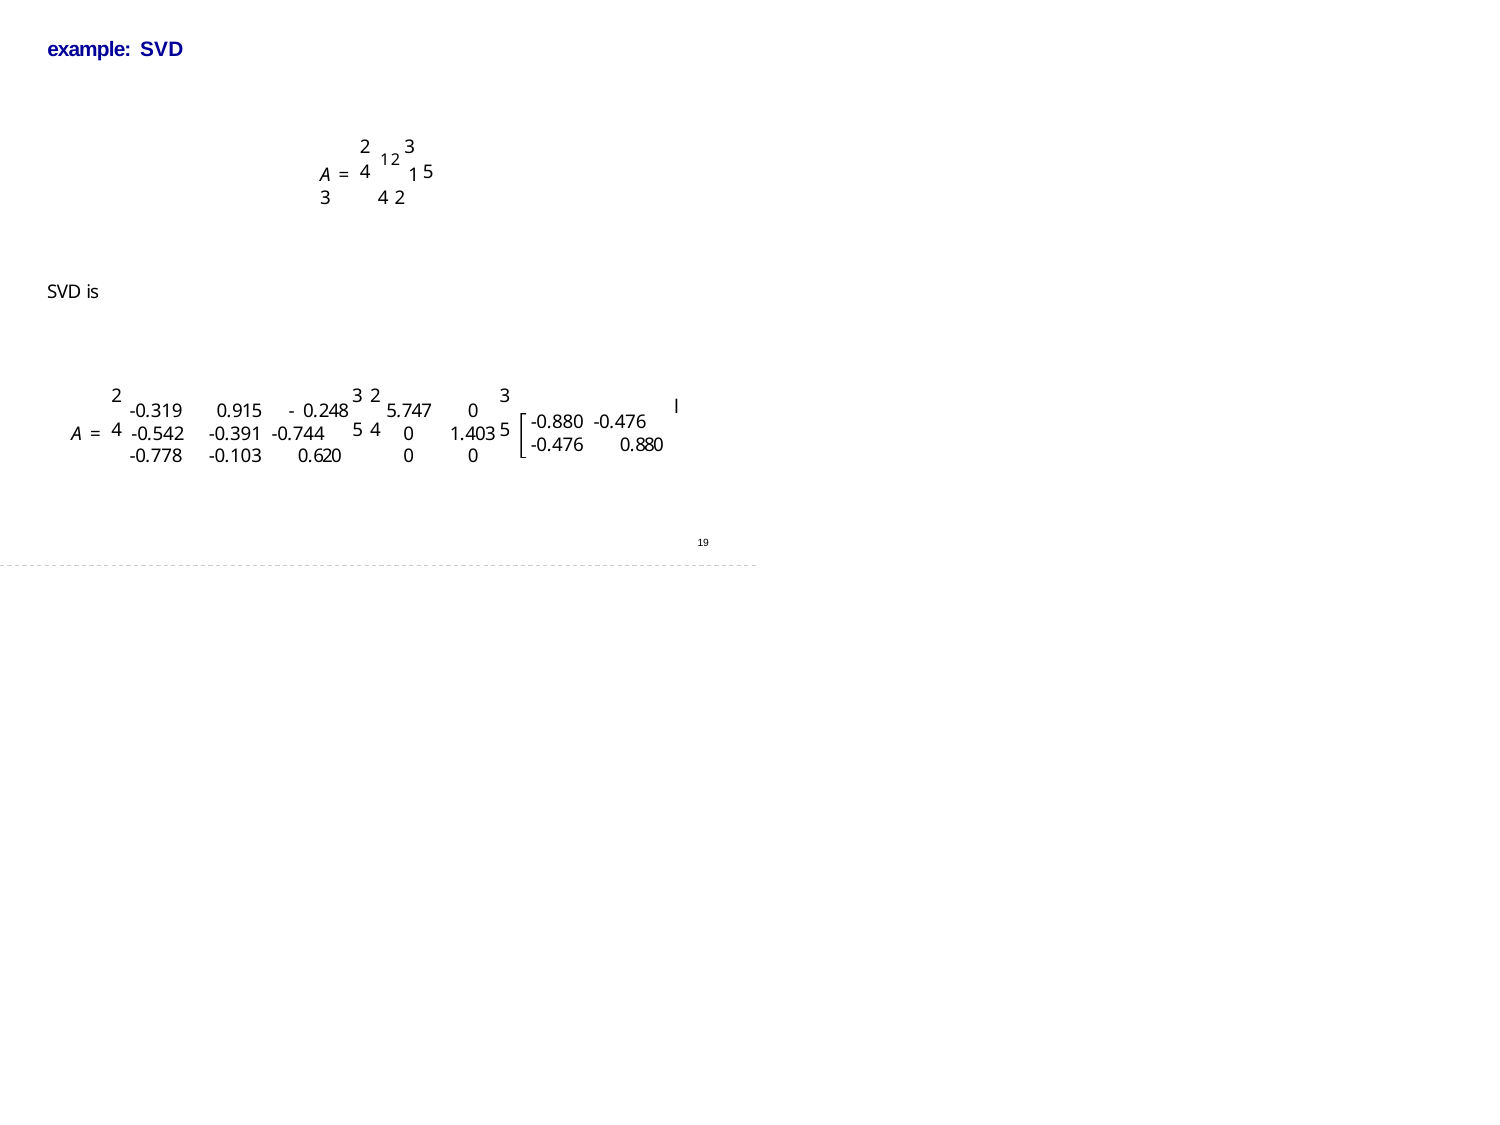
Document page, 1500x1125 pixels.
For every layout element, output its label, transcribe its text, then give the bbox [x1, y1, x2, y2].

text_box -0.880 -0.476 -0.476 0.880 [528, 407, 672, 456]
text_box 3 [497, 381, 513, 407]
text_box 5 [497, 415, 515, 440]
text_box -0.778 [127, 442, 191, 467]
text_box 3 2 [350, 381, 381, 396]
text_box 0.915 -0.248 5.747 0 1.403 0 [214, 396, 497, 467]
text_box -0.319 [127, 396, 191, 419]
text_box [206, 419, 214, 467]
text_box 5 [420, 157, 438, 182]
text_box SVD is [45, 277, 105, 303]
text_box 2 1 2 3 [357, 123, 438, 170]
text_box 4 2 [375, 183, 420, 209]
text_box A = -0.542 [69, 419, 191, 444]
text_box 4 [109, 415, 127, 419]
text_box l [672, 393, 687, 418]
text_box A = 3 [317, 161, 390, 209]
text_box 19 [693, 536, 713, 549]
text_box 1 [406, 170, 420, 183]
text_box [520, 413, 527, 458]
text_box 2 [109, 381, 125, 407]
title example: SVD [45, 33, 188, 224]
